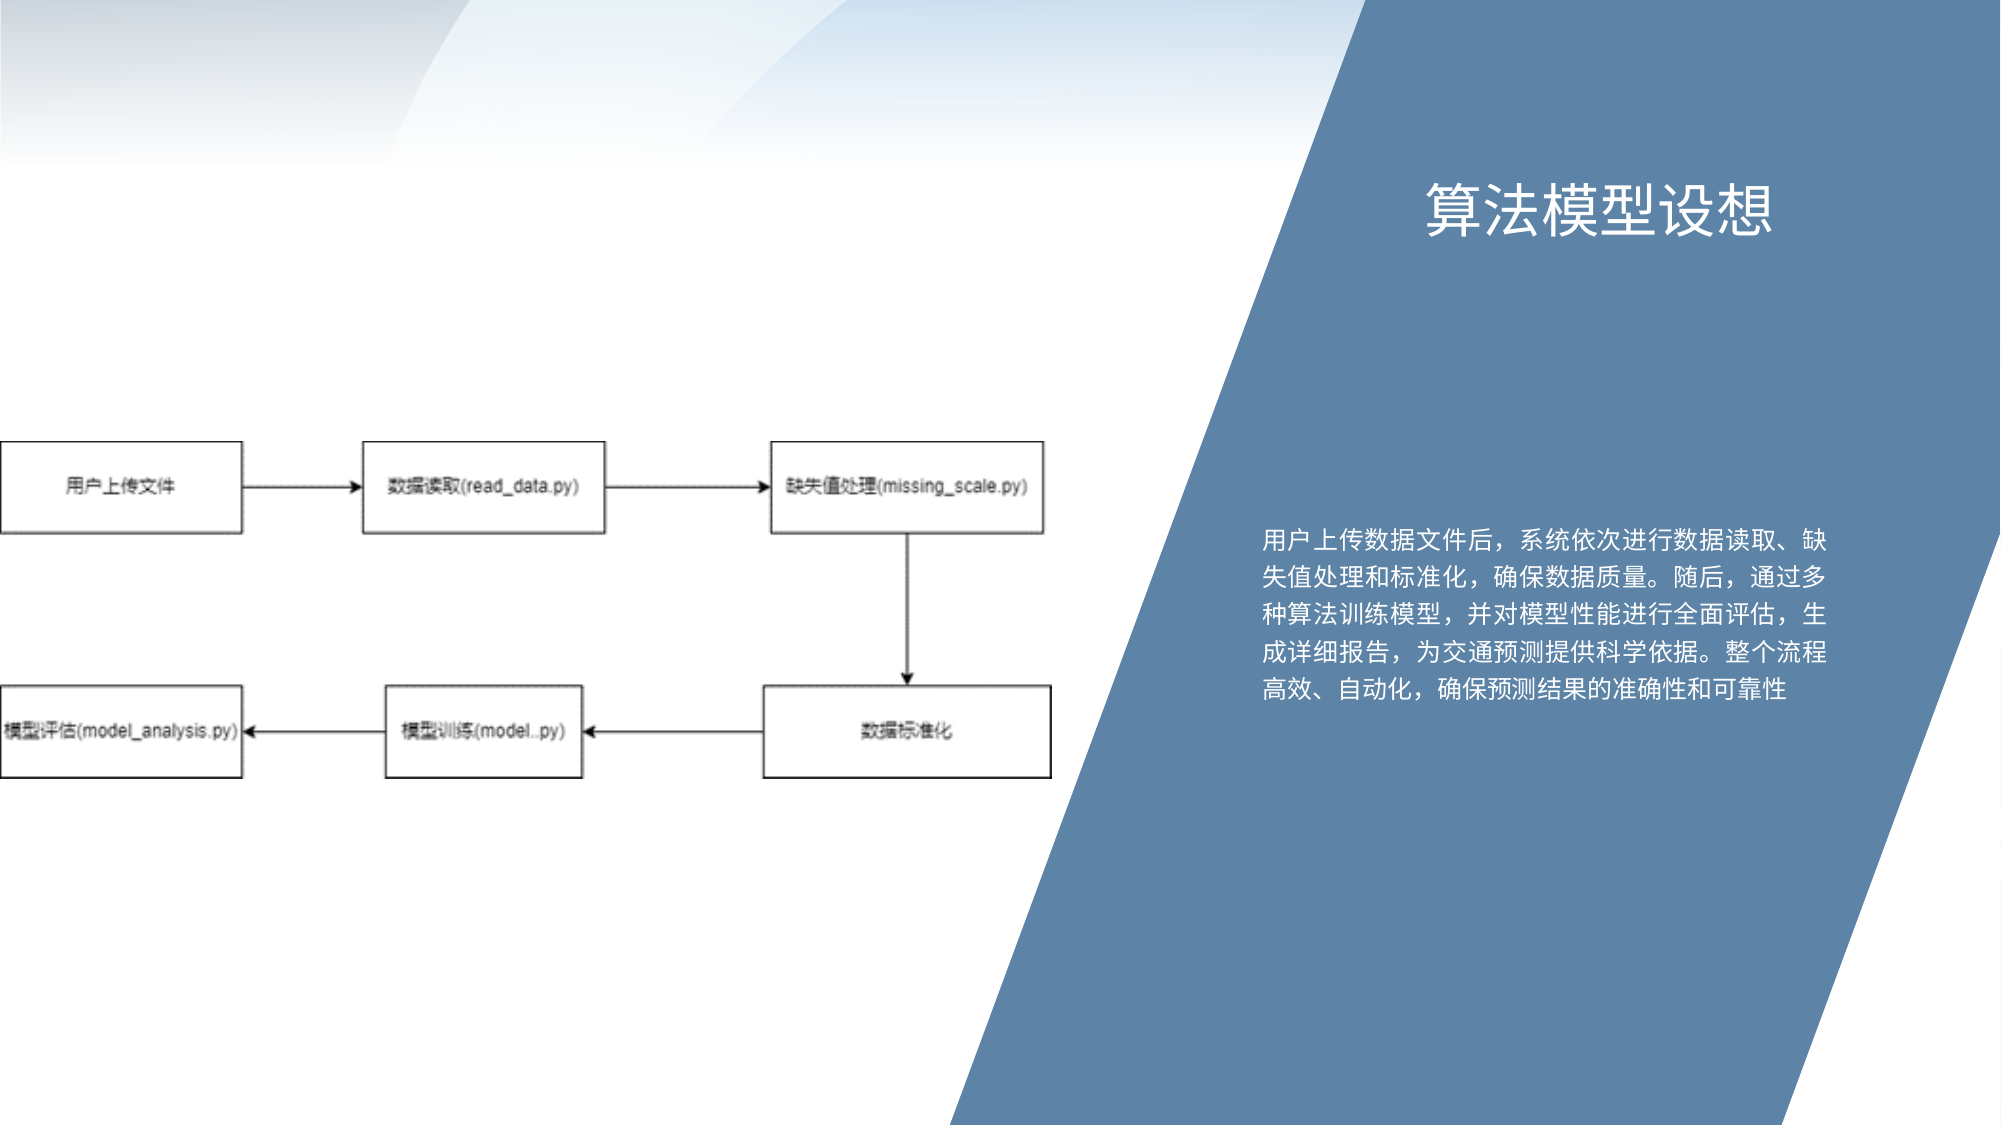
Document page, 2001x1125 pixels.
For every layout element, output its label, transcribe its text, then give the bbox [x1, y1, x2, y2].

text_box 算法模型设想 [1410, 149, 1942, 252]
picture [0, 441, 1052, 780]
text_box 用户上传数据文件后，系统依次进行数据读取、缺失值处理和标准化，确保数据质量。随后，通过多种算法训练模型，并对模型性能进行全面评估，生成详细报告，为交通预测提供科学依据。整个流程高效、自动化，确保预测结果的准确性和可靠性 [1247, 509, 1843, 712]
text_box [948, 0, 2000, 1125]
